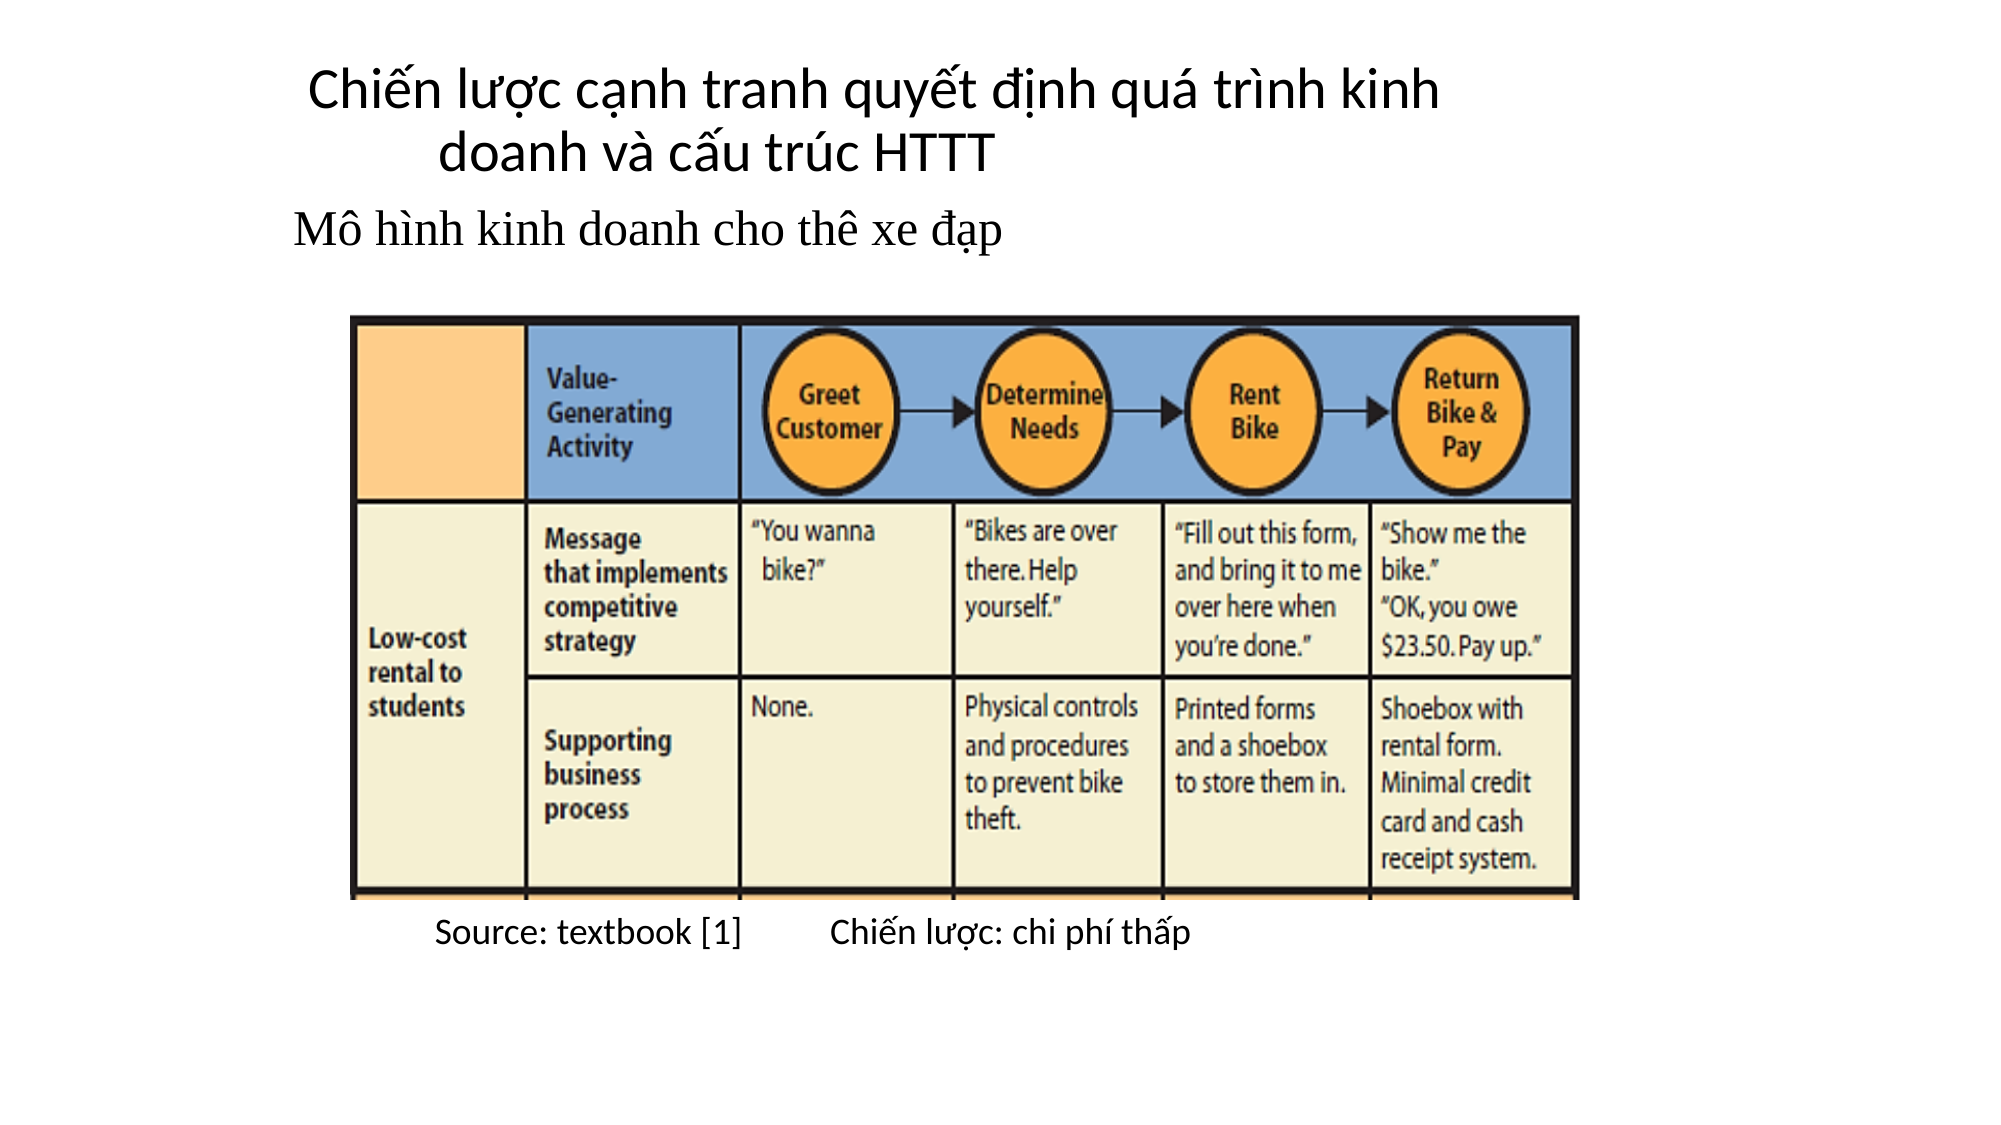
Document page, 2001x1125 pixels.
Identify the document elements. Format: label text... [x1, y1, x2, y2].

picture [349, 314, 1588, 900]
title Chiến lược cạnh tranh quyết định quá trình kinh doanh và cấu trúc HTTT [293, 34, 1485, 187]
text_box Chiến lược: chi phí thấp [815, 908, 1420, 960]
text_box Source: textbook [1] [419, 908, 815, 960]
text_box Mô hình kinh doanh cho thê xe đạp [278, 187, 1611, 263]
